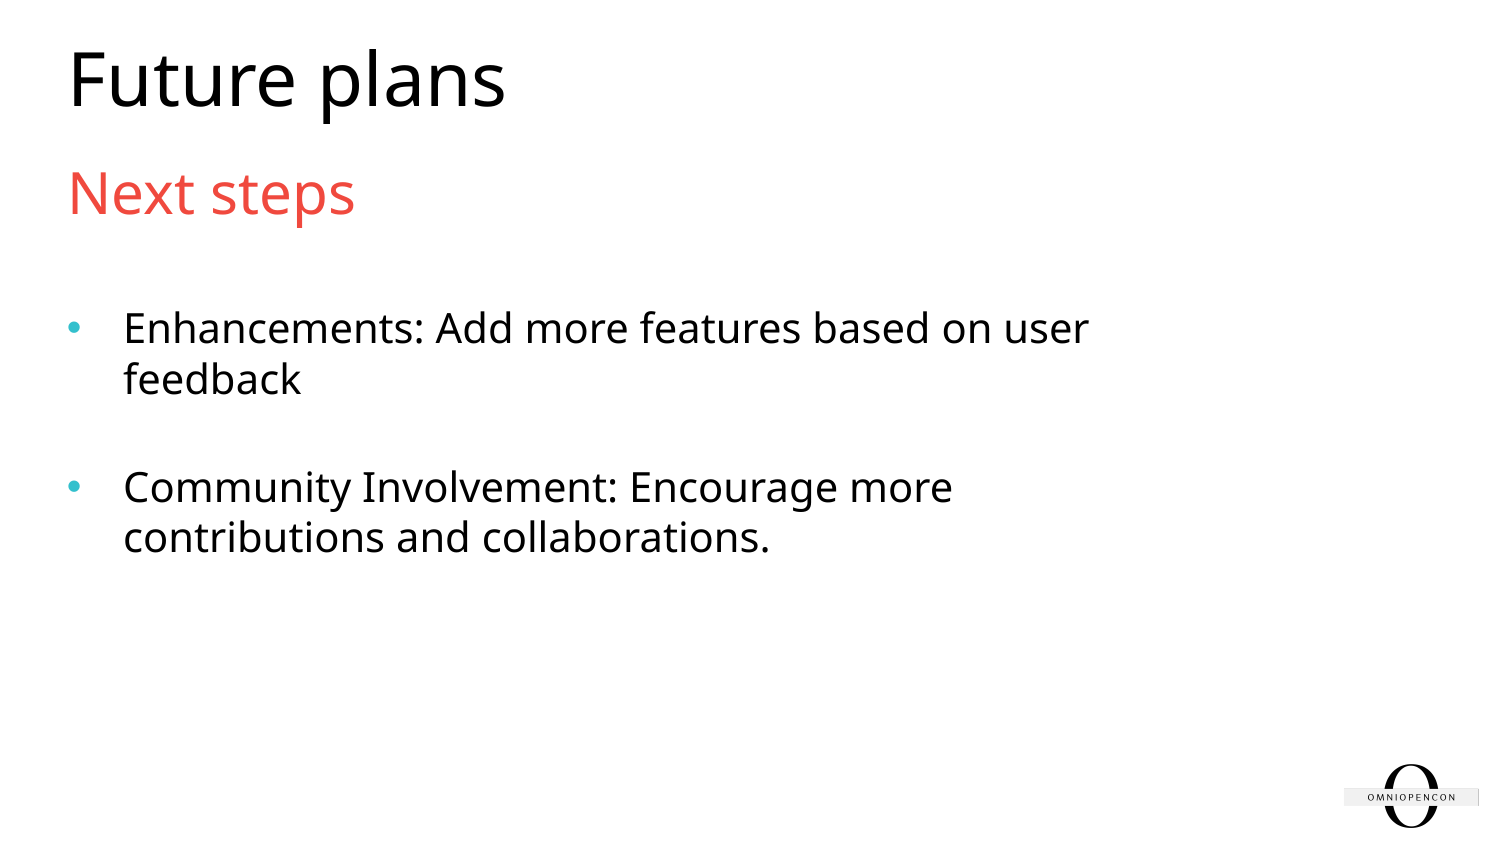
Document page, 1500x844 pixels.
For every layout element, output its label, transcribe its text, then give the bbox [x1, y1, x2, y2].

text_box Next steps [52, 149, 1405, 234]
title Future plans [52, 41, 1444, 142]
picture [1320, 711, 1500, 844]
list Enhancements: Add more features based on user feedback Community Involvement: Encourage more contributions and collaborations. [51, 294, 1236, 546]
